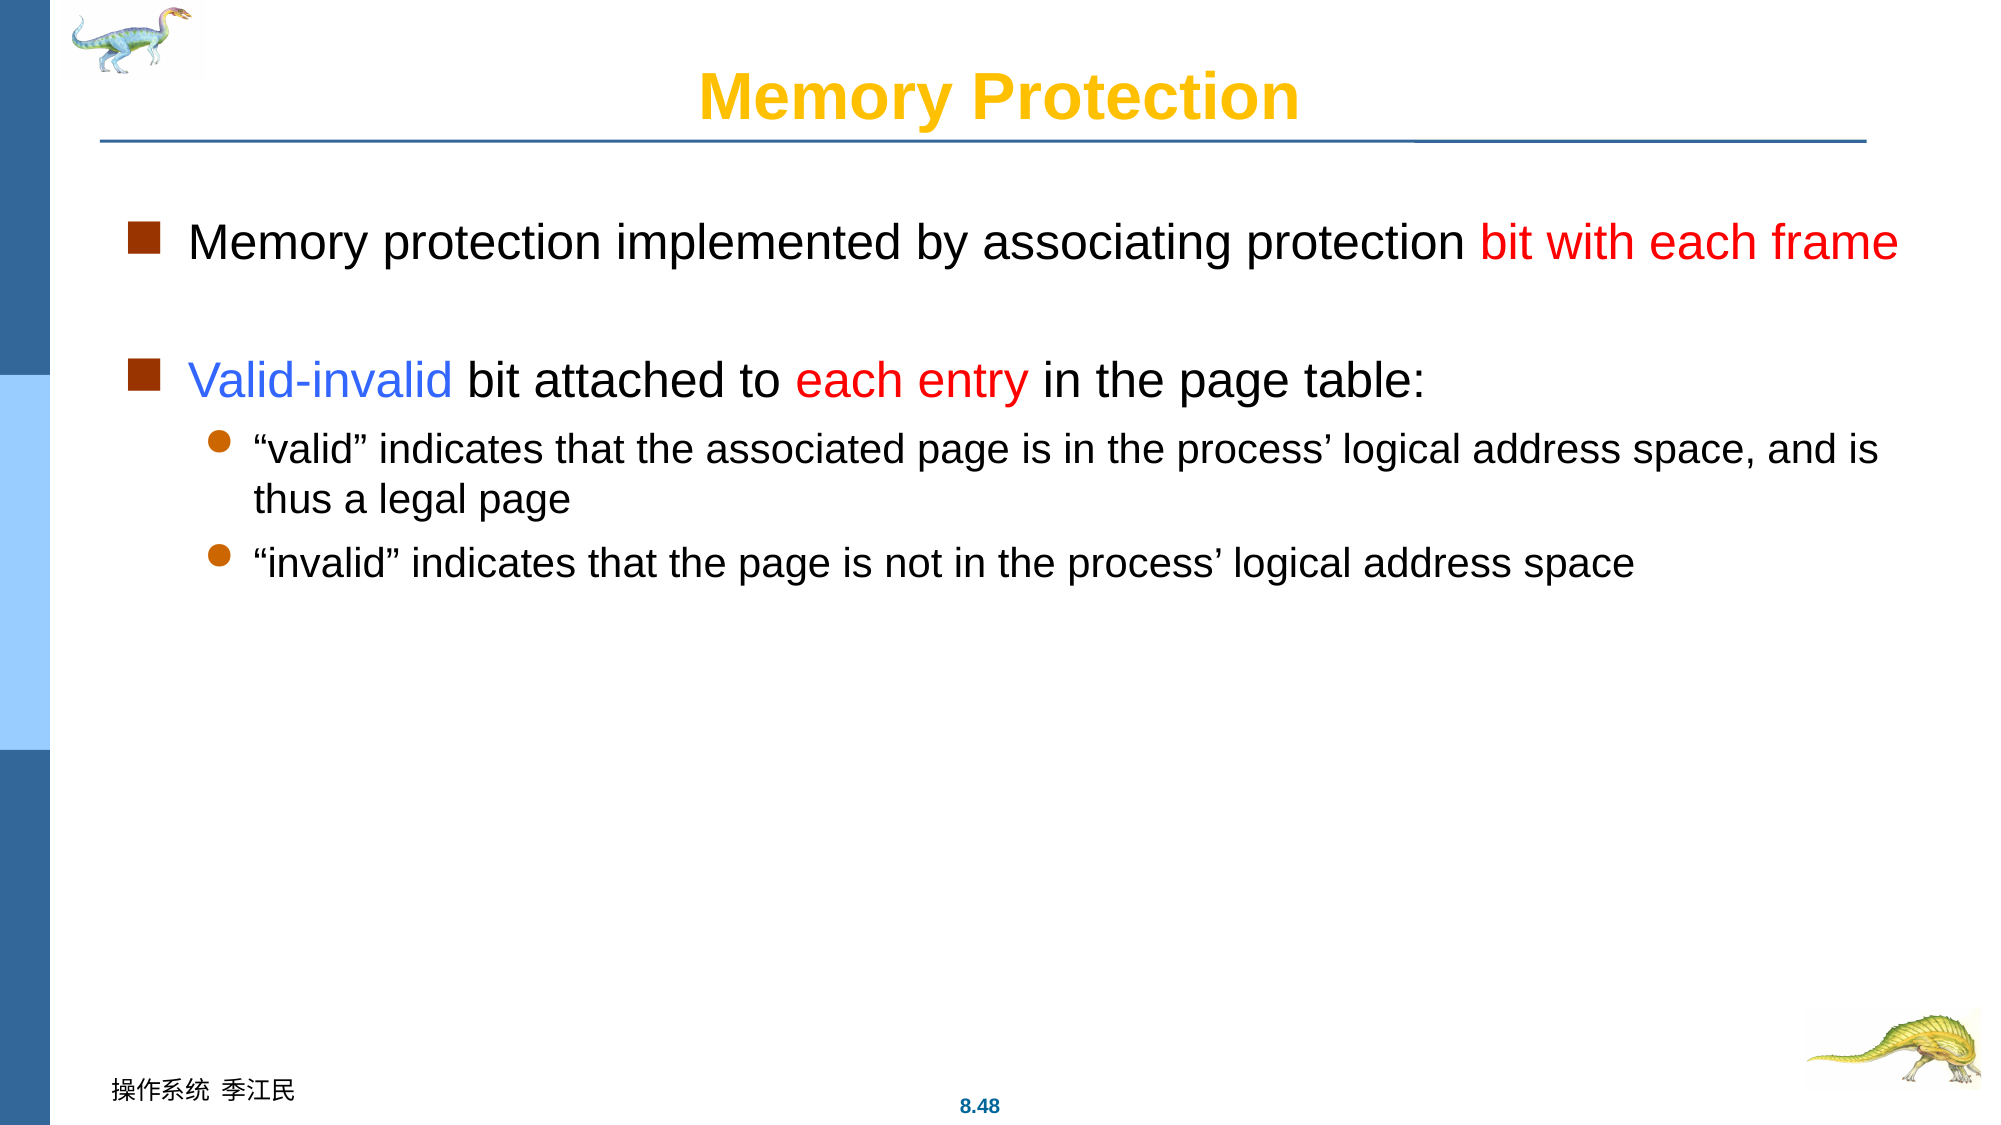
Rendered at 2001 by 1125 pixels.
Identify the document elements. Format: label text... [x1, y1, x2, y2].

picture [1804, 1007, 1982, 1090]
title Memory Protection [99, 45, 1900, 141]
list Memory protection implemented by associating protection bit with each frame Valid-invalid bit attached to each entry in the page table: “valid” indicates that the associated page is in the process’ logical address space, and is thus a legal page “invalid” indicates that the page is not in the process’ logical address space [116, 202, 1917, 946]
picture [62, 0, 205, 81]
